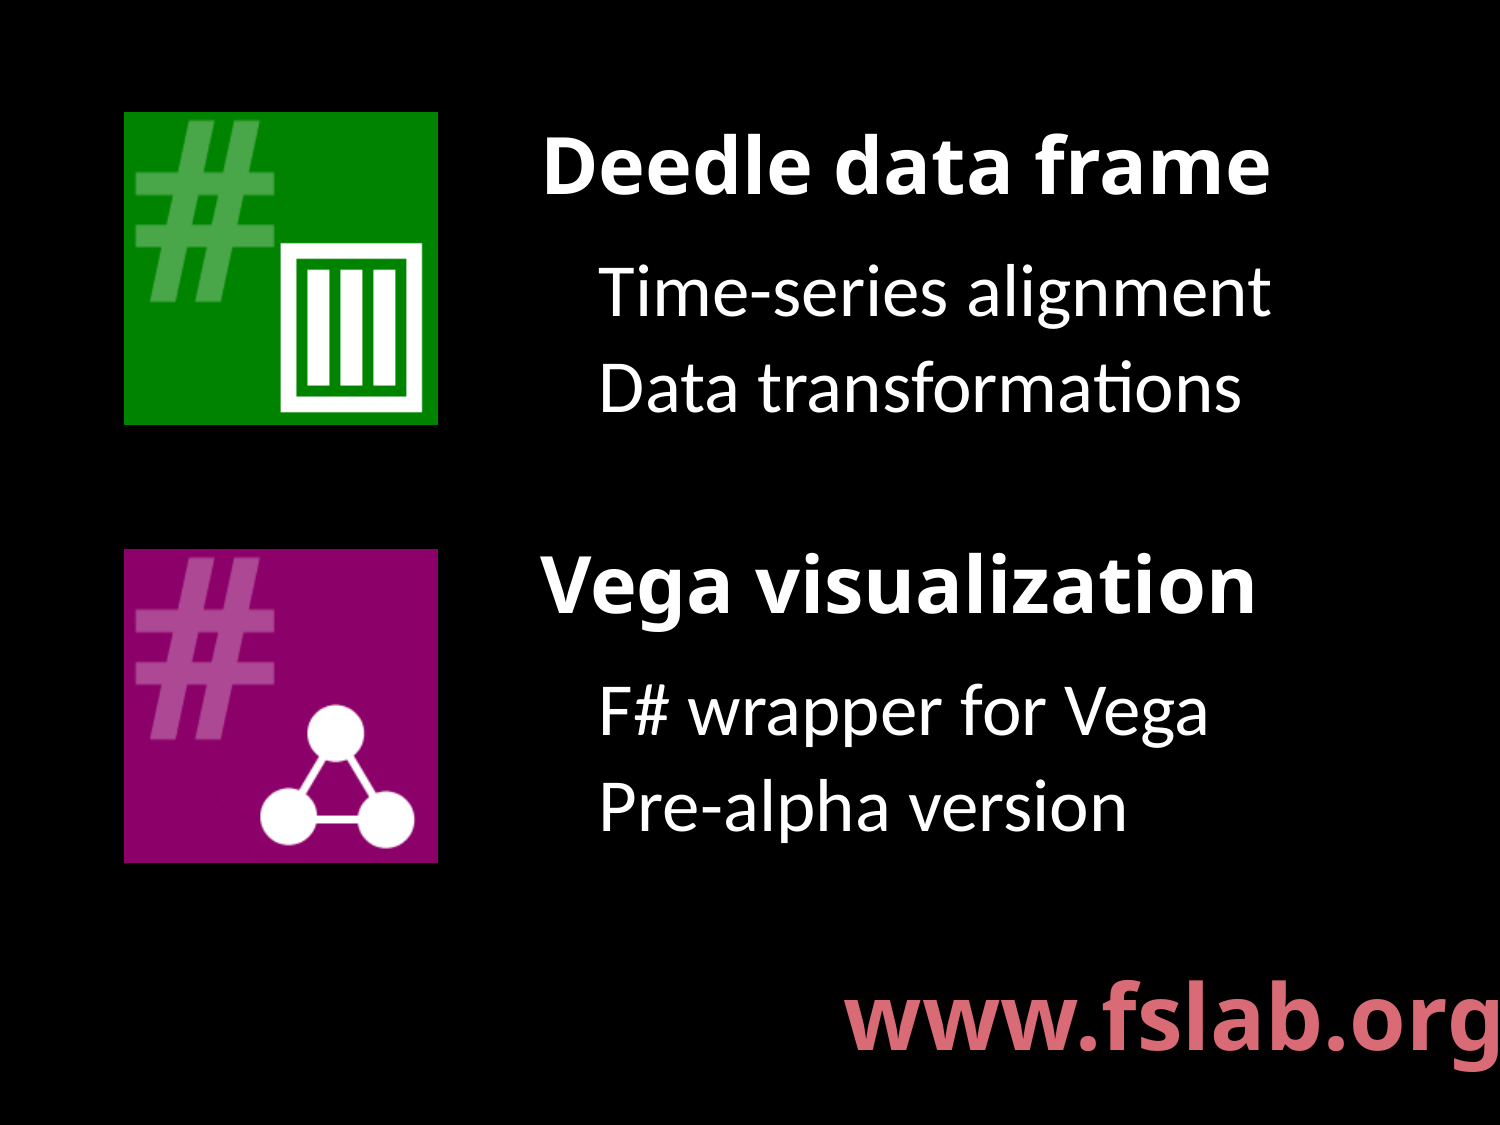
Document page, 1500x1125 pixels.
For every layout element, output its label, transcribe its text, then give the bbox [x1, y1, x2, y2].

list Deedle data frame Time-series alignment Data transformations Vega visualization F# wrapper for Vega Pre-alpha version [525, 107, 1400, 925]
picture [124, 549, 438, 863]
text_box www.fslab.org [825, 951, 1500, 1089]
picture [124, 112, 438, 426]
